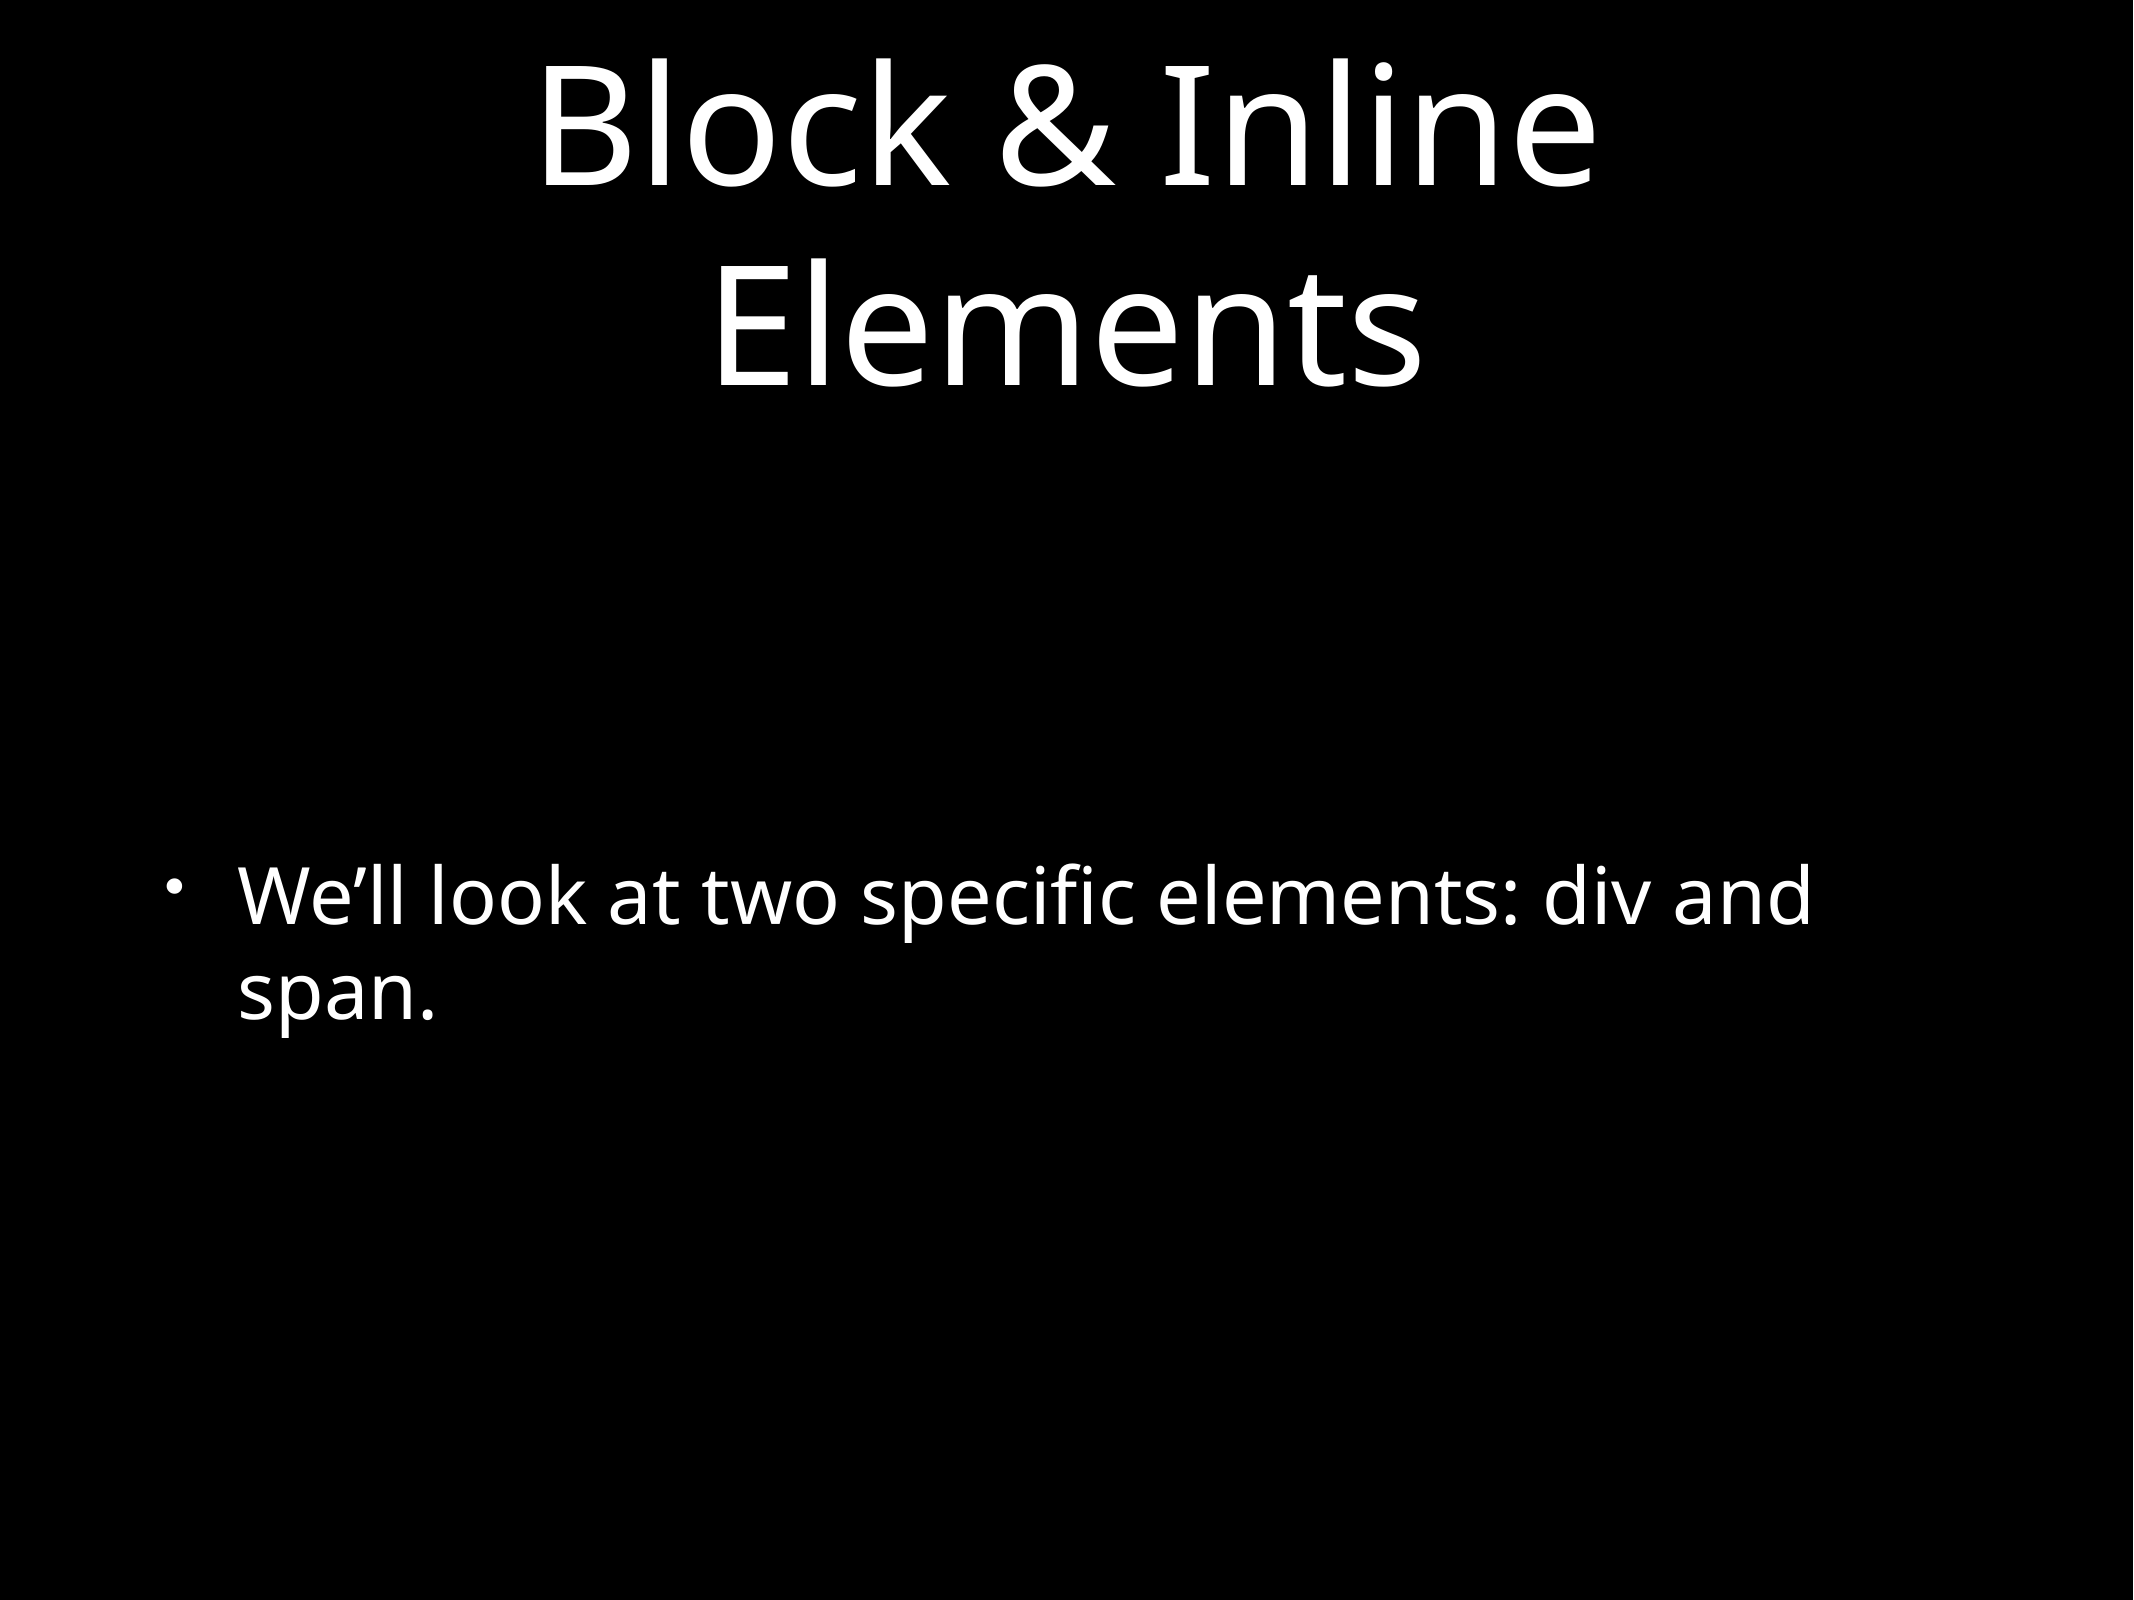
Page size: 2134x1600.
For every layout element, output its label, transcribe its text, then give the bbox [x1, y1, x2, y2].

title Block & Inline Elements [155, 41, 1978, 397]
list We’ll look at two specific elements: div and span. [155, 424, 1978, 1457]
